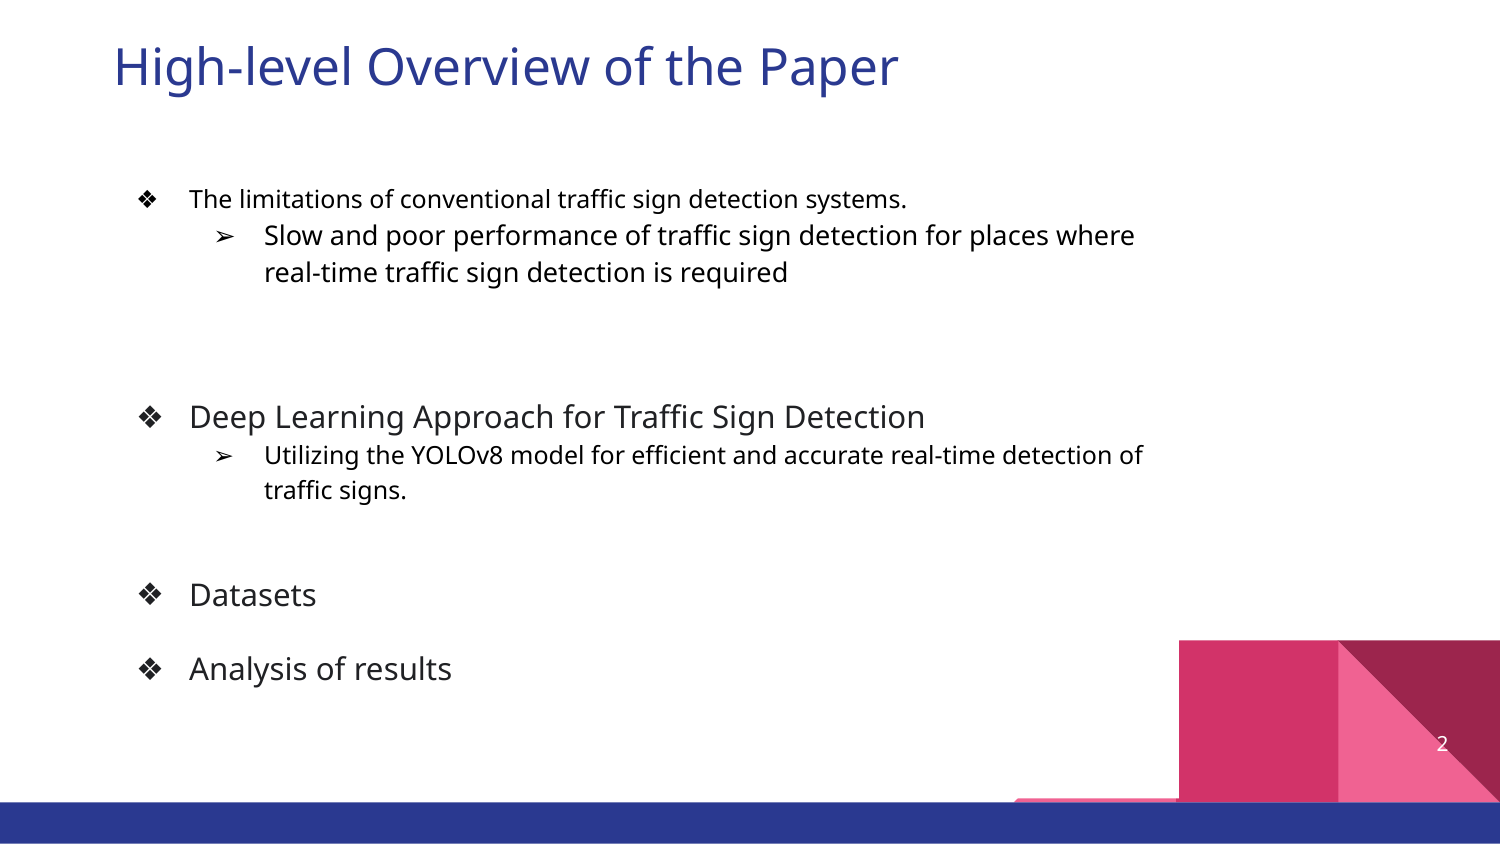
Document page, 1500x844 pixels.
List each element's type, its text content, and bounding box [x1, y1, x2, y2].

text_box High-level Overview of the Paper [36, 15, 1435, 116]
text_box ‹#› [1373, 711, 1464, 776]
text_box The limitations of conventional traffic sign detection systems. Slow and poor performance of traffic sign detection for places where real-time traffic sign detection is required Deep Learning Approach for Traffic Sign Detection Utilizing the YOLOv8 model for efficient and accurate real-time detection of traffic signs. Datasets Analysis of results [99, 164, 1179, 799]
